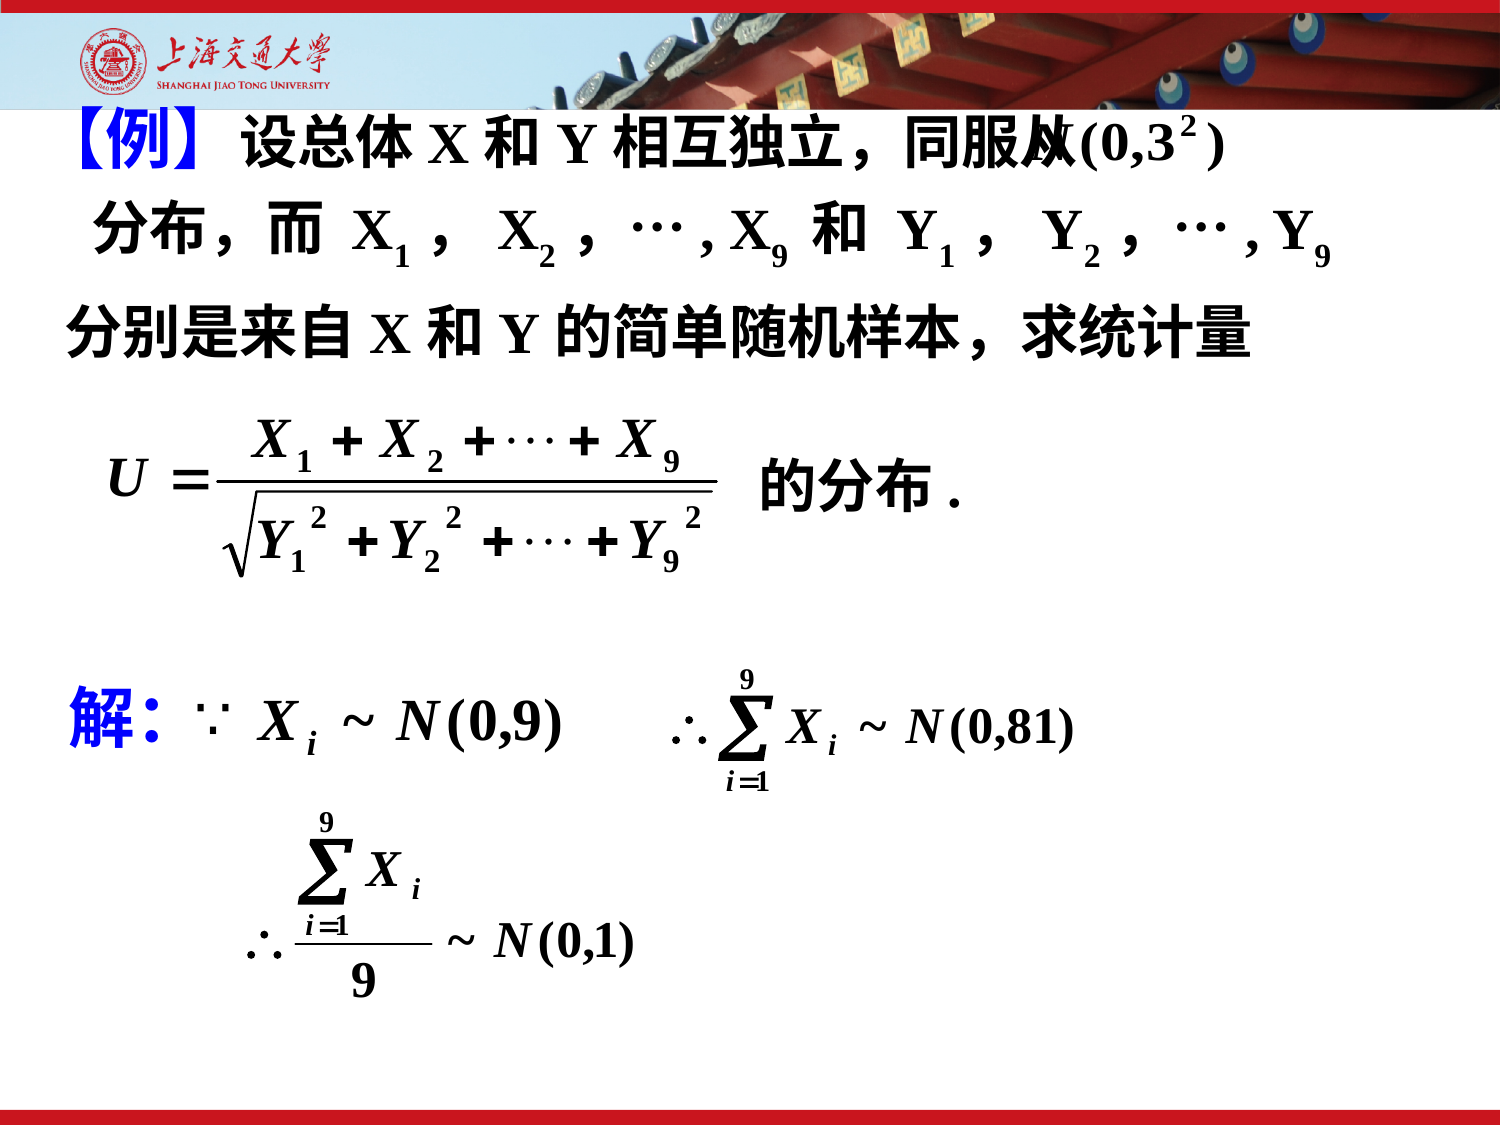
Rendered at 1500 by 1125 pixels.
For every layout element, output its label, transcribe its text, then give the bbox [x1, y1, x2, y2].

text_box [241, 798, 645, 1010]
picture [0, 0, 1500, 110]
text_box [100, 401, 971, 592]
text_box 分布，而 X1，X2，…, X9 和 Y1，Y2，…, Y9 [76, 183, 1436, 282]
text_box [666, 657, 1081, 804]
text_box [23, 53, 1235, 221]
text_box 解： [53, 668, 217, 764]
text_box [194, 680, 574, 771]
text_box 分别是来自X和Y的简单随机样本，求统计量 [50, 288, 1268, 373]
